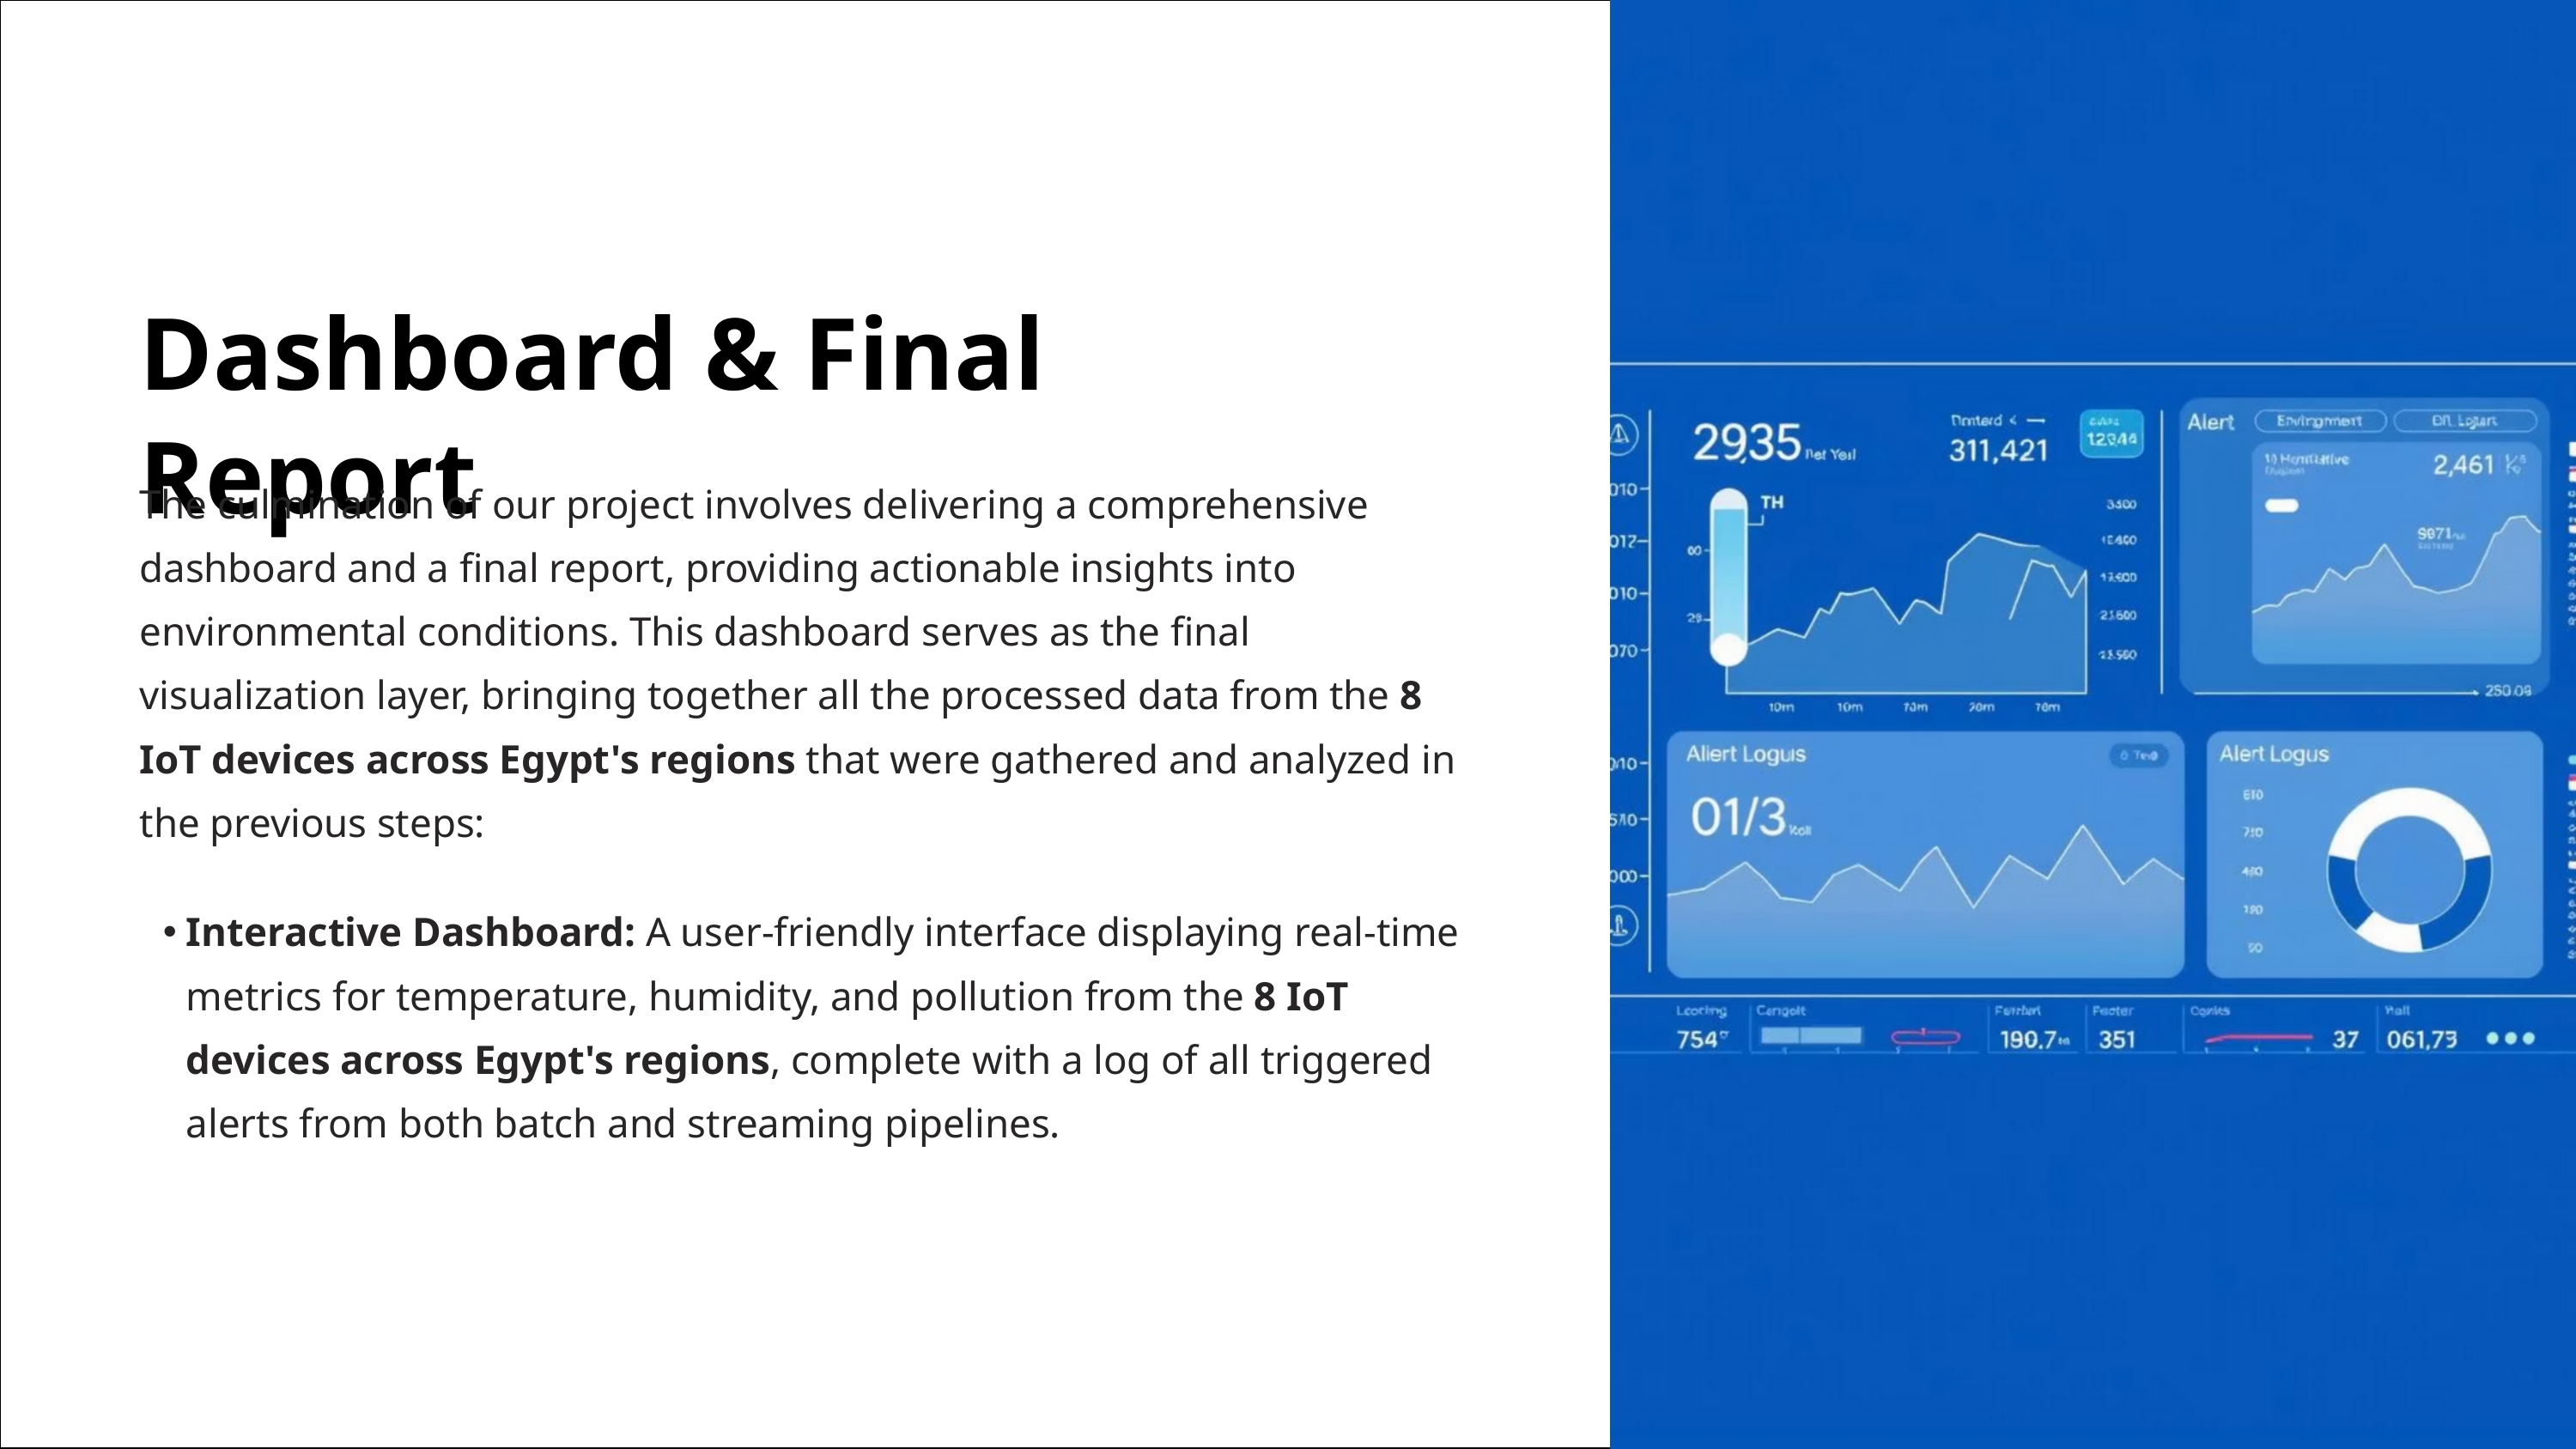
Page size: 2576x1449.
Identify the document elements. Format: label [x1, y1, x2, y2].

text_box [1609, 0, 2576, 1449]
text_box [0, 0, 1607, 1449]
